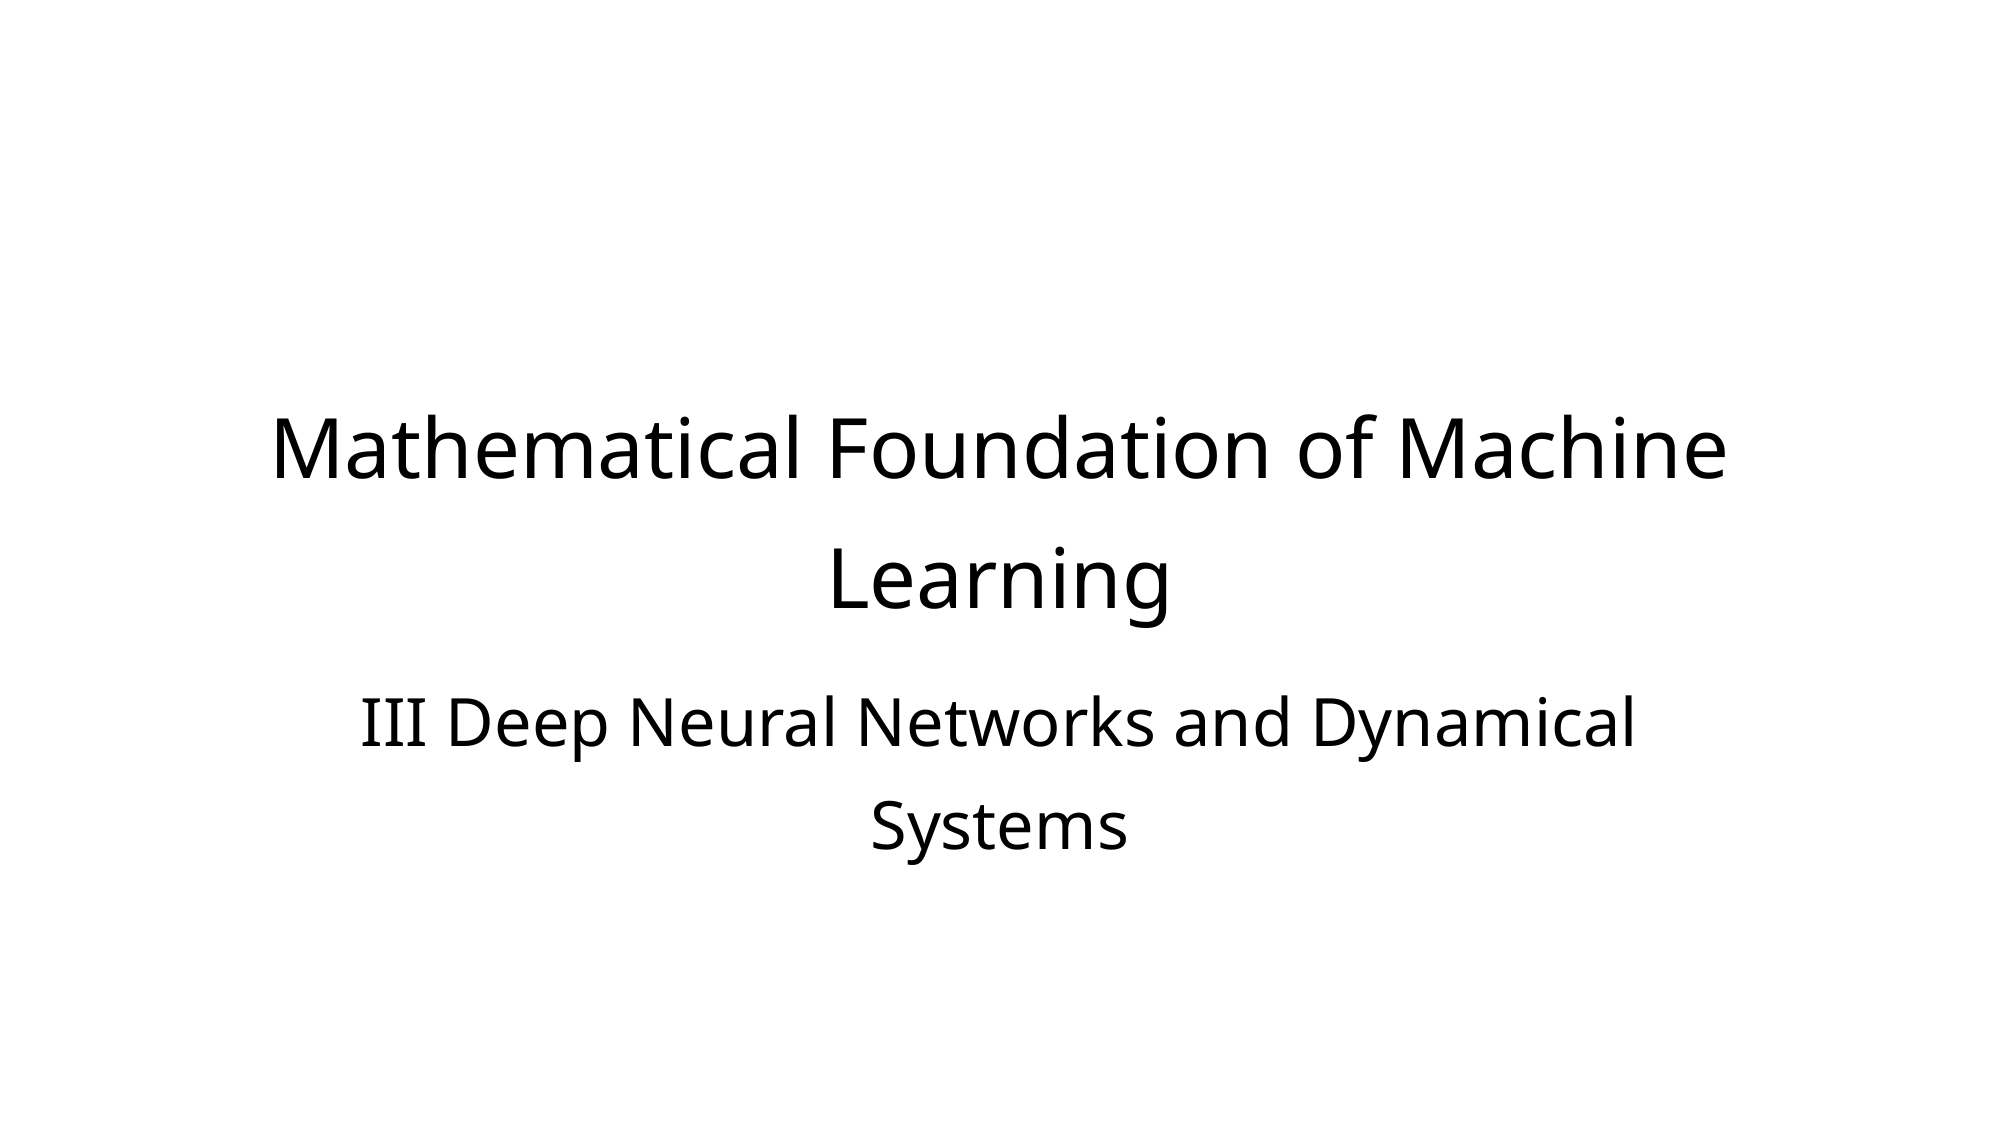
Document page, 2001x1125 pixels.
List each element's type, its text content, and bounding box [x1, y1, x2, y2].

title Mathematical Foundation of Machine Learning [249, 241, 1750, 633]
subtitle III Deep Neural Networks and Dynamical Systems [249, 647, 1750, 920]
